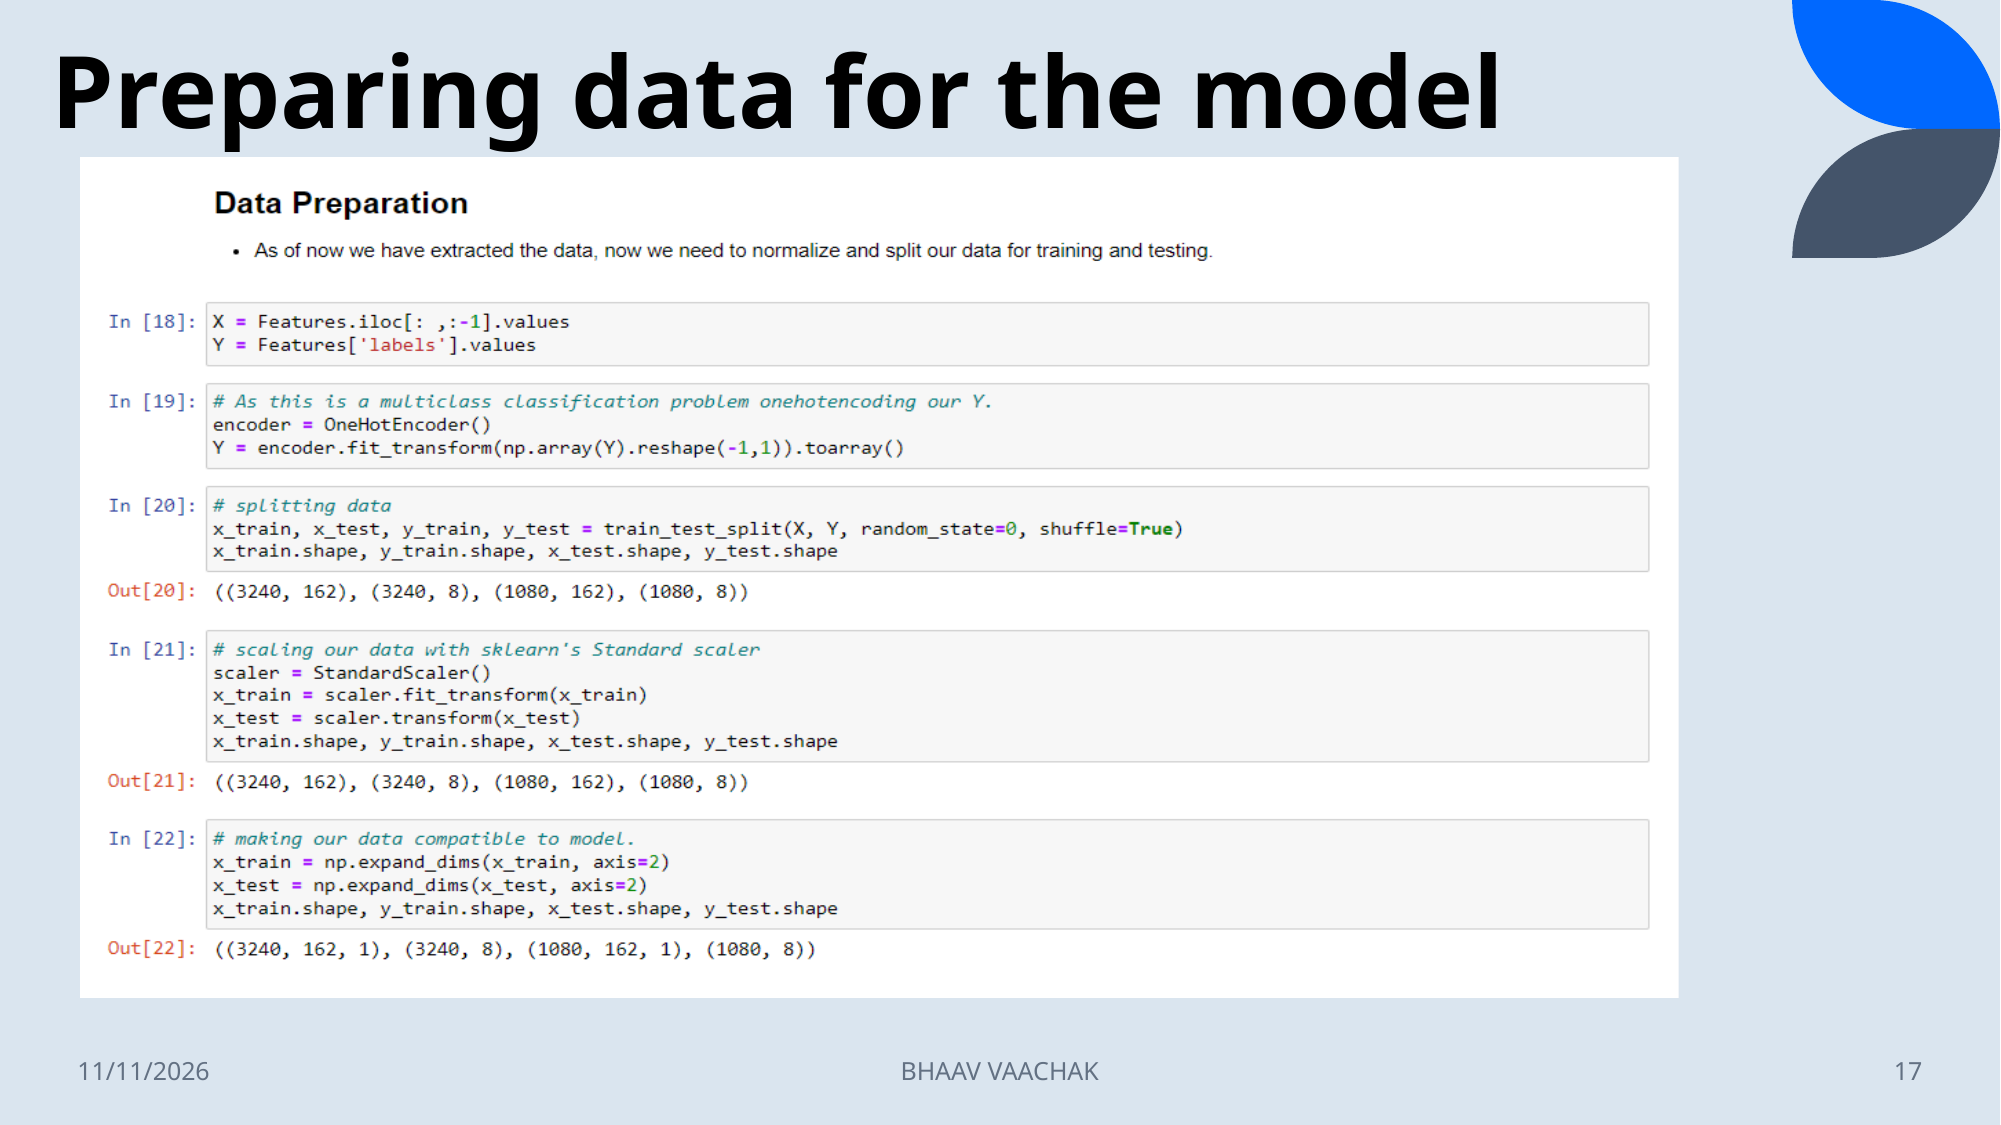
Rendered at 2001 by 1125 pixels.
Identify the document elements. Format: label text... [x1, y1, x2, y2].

picture [80, 157, 1679, 998]
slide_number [62, 1042, 342, 1103]
slide_number 17 [1665, 1042, 1938, 1103]
title Preparing data for the model [36, 0, 1642, 158]
footer BHAAV VAACHAK [662, 1042, 1338, 1103]
